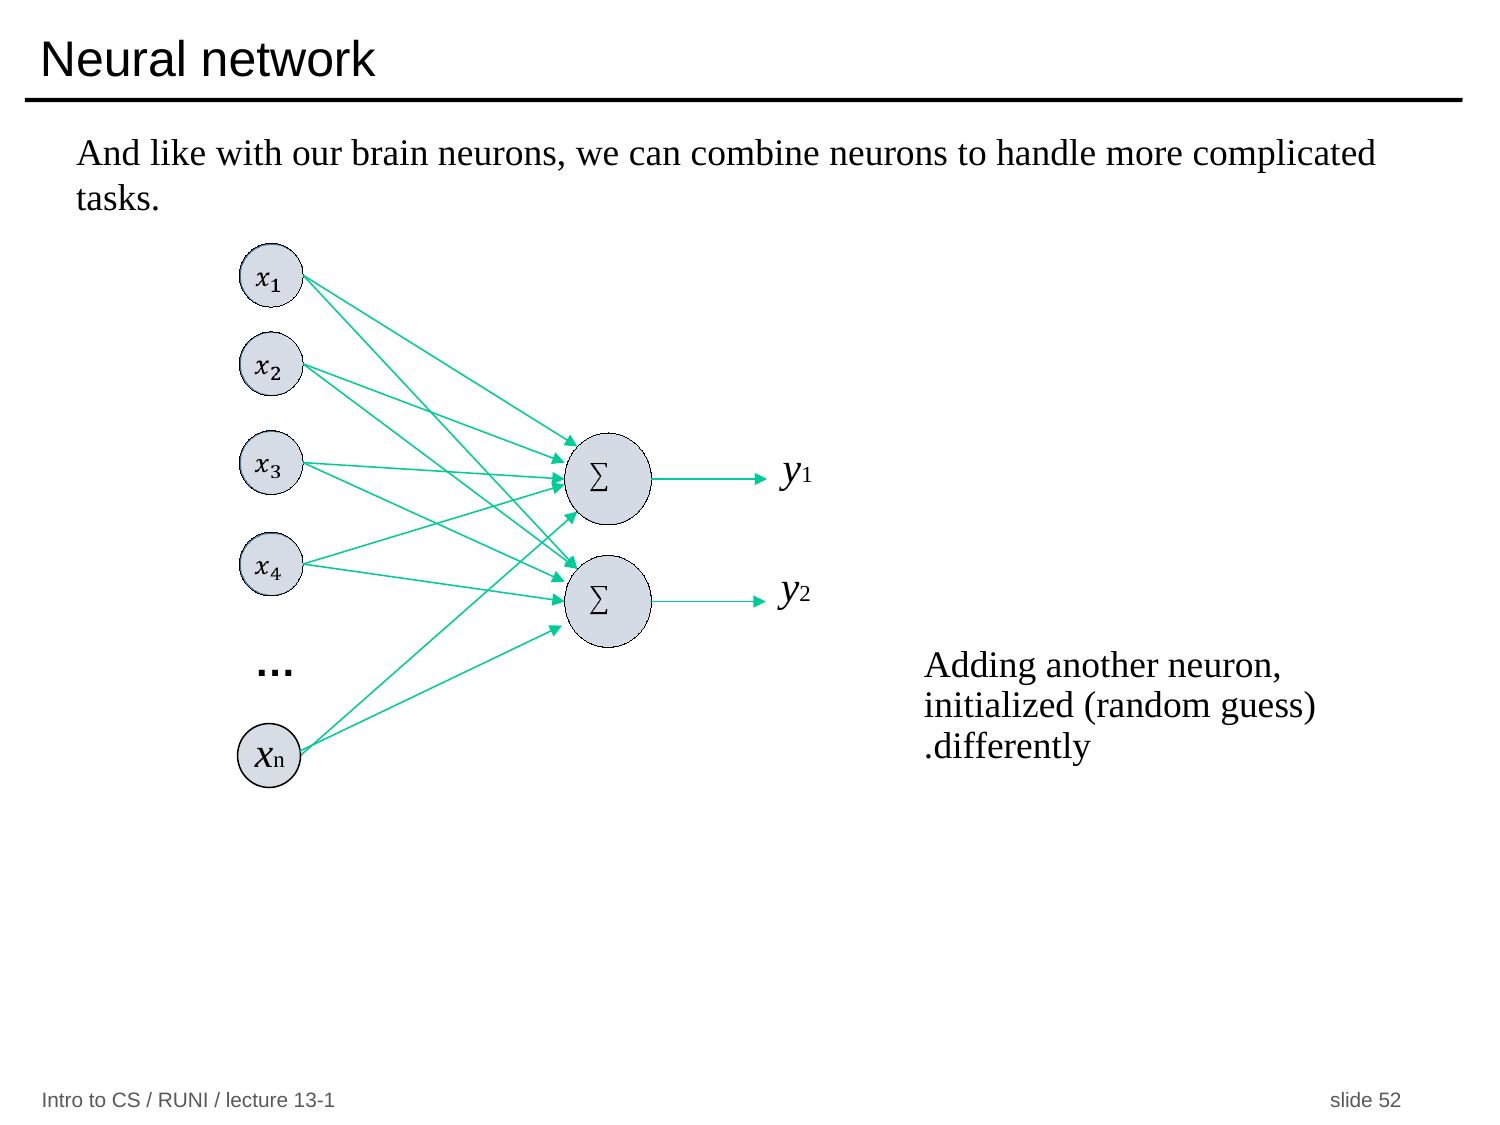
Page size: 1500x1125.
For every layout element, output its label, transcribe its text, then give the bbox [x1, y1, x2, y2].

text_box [300, 625, 563, 752]
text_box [302, 462, 565, 563]
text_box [300, 578, 578, 756]
text_box y1 [768, 433, 828, 499]
text_box xn [240, 718, 300, 784]
text_box [583, 555, 652, 648]
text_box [302, 363, 578, 570]
text_box [239, 430, 296, 495]
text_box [302, 563, 565, 602]
text_box [254, 784, 284, 788]
text_box y2 [766, 552, 826, 618]
text_box [239, 243, 303, 308]
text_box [302, 274, 578, 363]
text_box [239, 532, 295, 596]
text_box And like with our brain neurons, we can combine neurons to handle more complicated tasks. [60, 120, 1474, 306]
title Neural network [24, 12, 1463, 100]
text_box [583, 432, 652, 525]
text_box … [239, 626, 294, 692]
text_box Adding another neuron, initialized (random guess) differently. [908, 637, 1438, 953]
text_box [239, 331, 296, 396]
